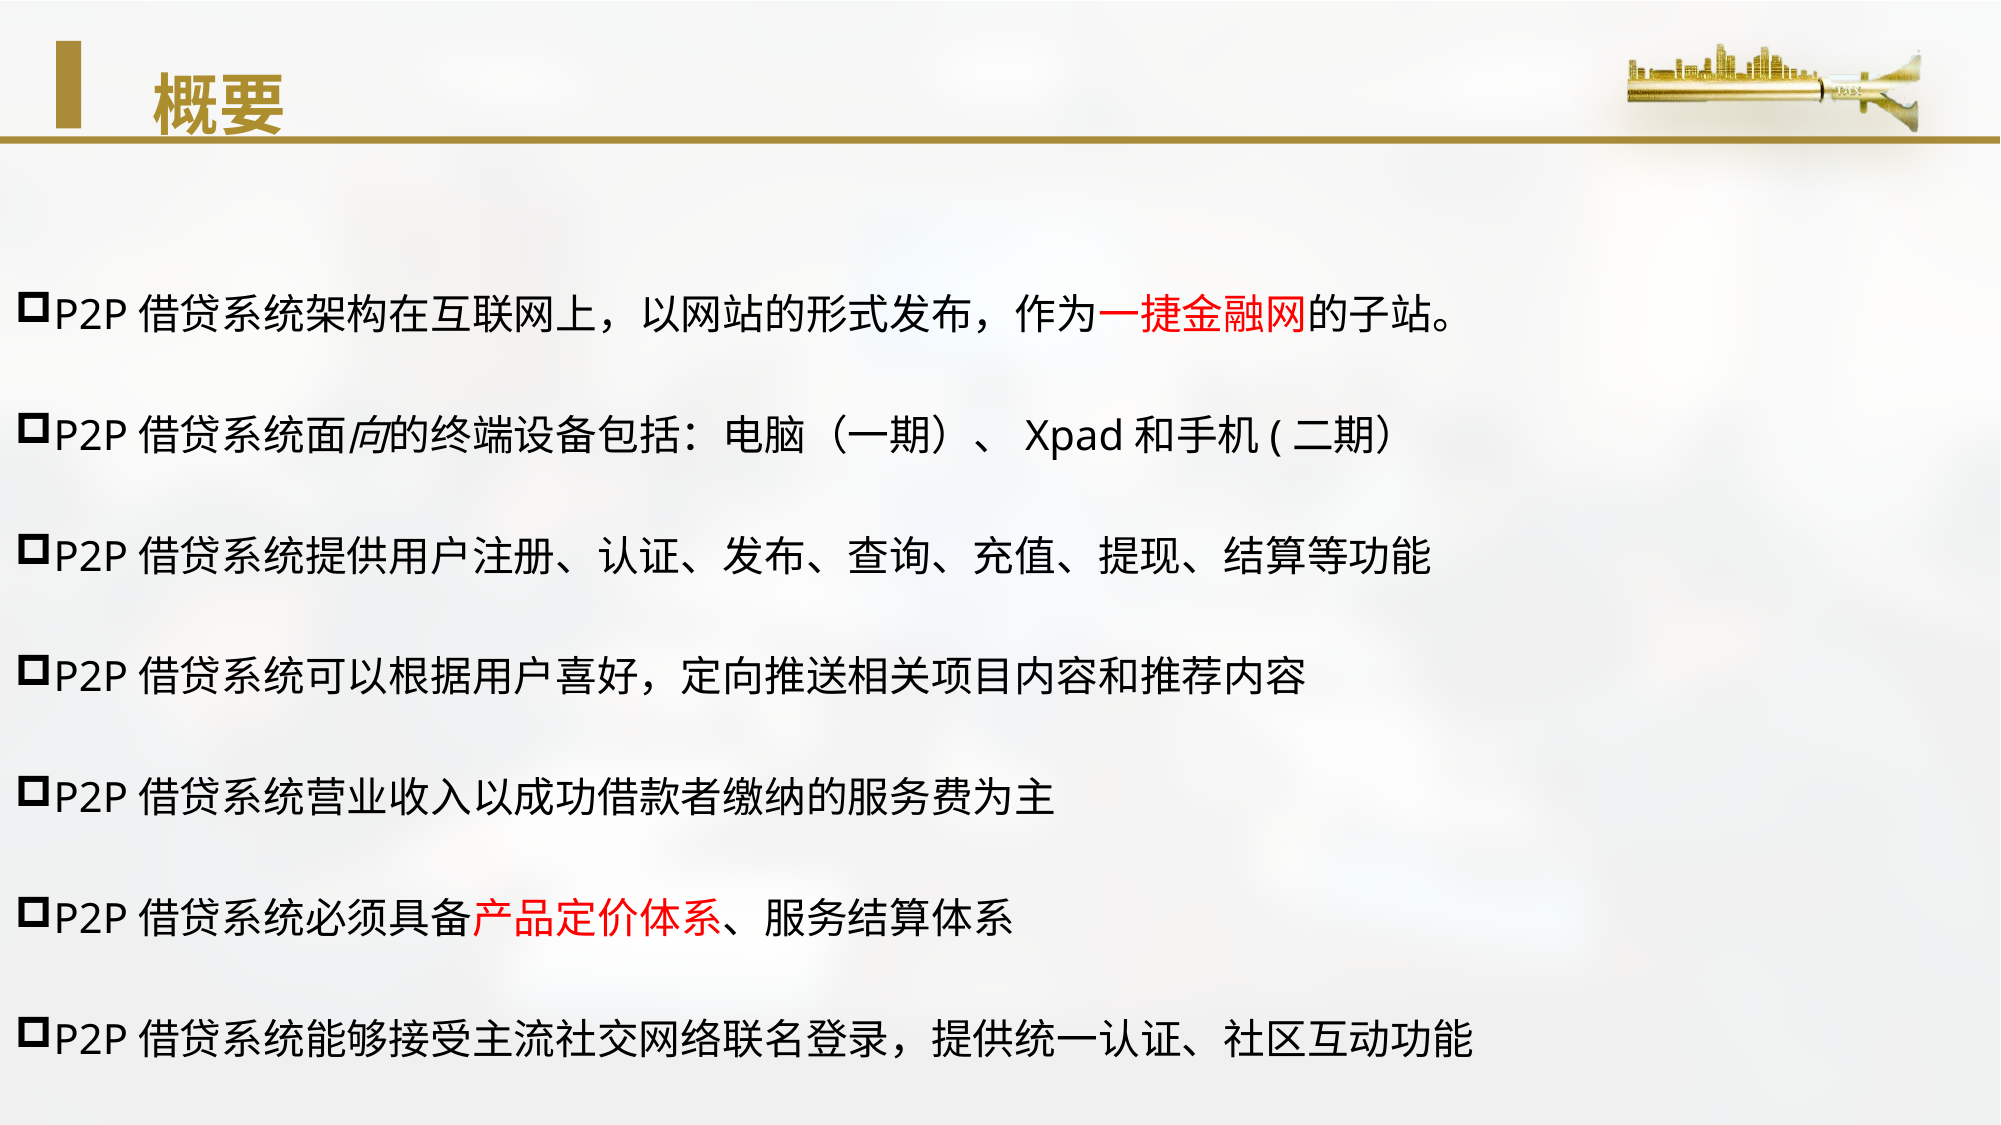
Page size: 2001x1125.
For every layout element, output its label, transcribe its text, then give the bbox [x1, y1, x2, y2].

list P2P借贷系统架构在互联网上，以网站的形式发布，作为一捷金融网的子站。 P2P借贷系统面向的终端设备包括：电脑（一期）、Xpad和手机(二期） P2P借贷系统提供用户注册、认证、发布、查询、充值、提现、结算等功能 P2P借贷系统可以根据用户喜好，定向推送相关项目内容和推荐内容 P2P借贷系统营业收入以成功借款者缴纳的服务费为主 P2P借贷系统必须具备产品定价体系、服务结算体系 P2P借贷系统能够接受主流社交网络联名登录，提供统一认证、社区互动功能 [0, 230, 2000, 1125]
picture [1627, 0, 1960, 173]
title 概要 [137, 59, 1863, 158]
